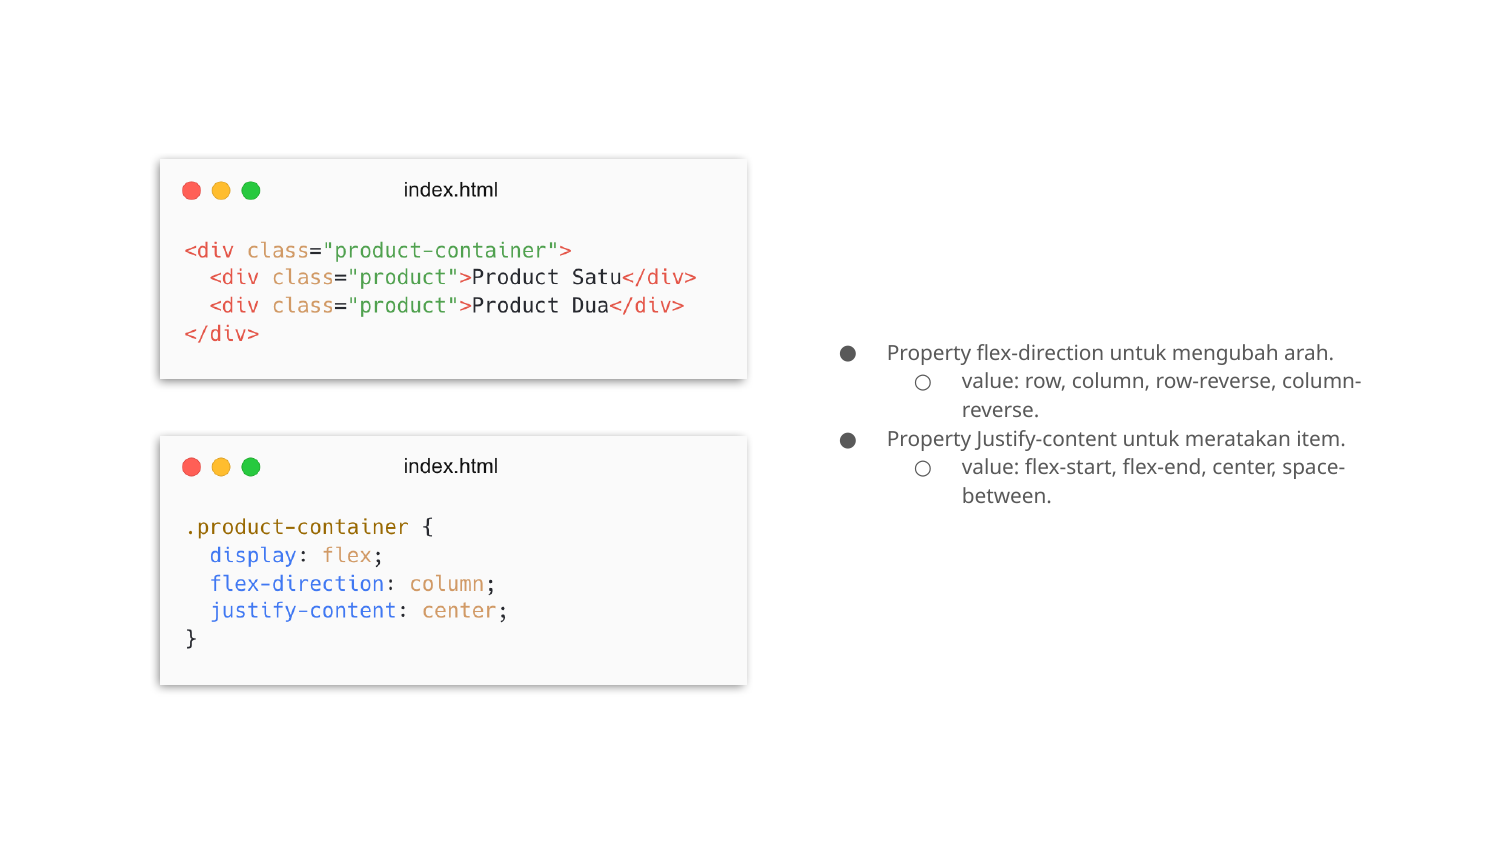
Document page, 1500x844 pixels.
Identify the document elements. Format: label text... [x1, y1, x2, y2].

picture [159, 436, 747, 685]
list Property flex-direction untuk mengubah arah. value: row, column, row-reverse, column-reverse. Property Justify-content untuk meratakan item. value: flex-start, flex-end, center, space-between. [796, 342, 1451, 502]
picture [159, 159, 747, 379]
